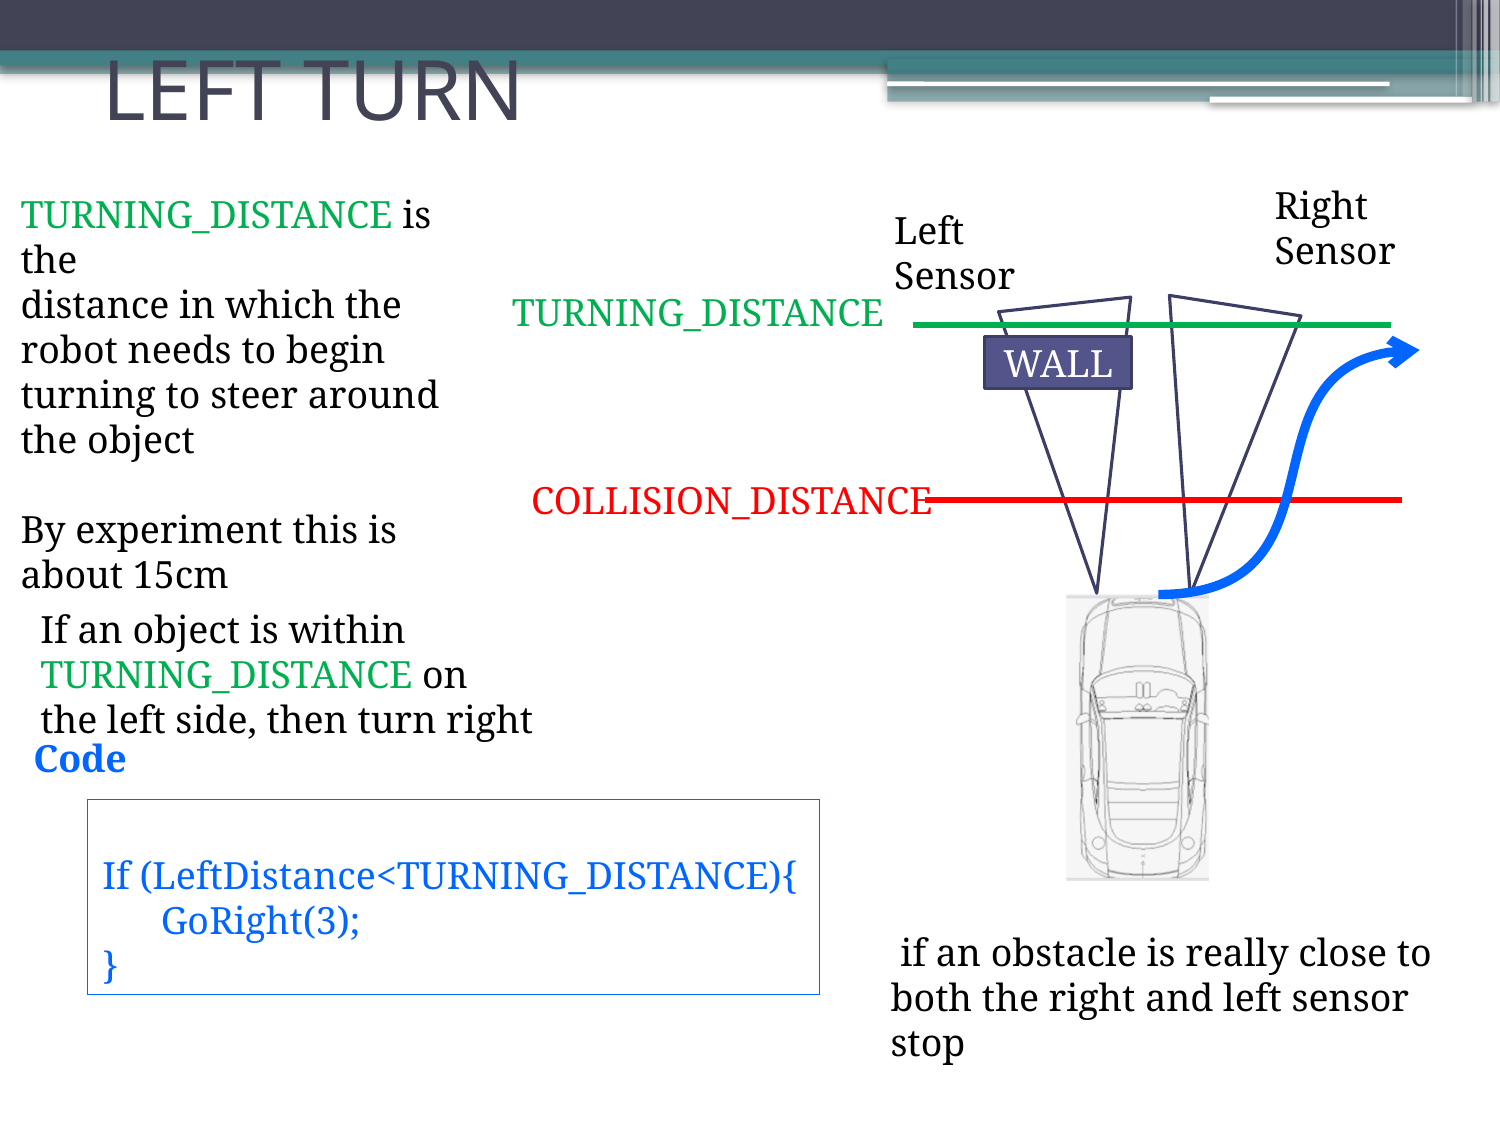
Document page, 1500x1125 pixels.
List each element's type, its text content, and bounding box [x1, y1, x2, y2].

text_box Left Sensor [879, 199, 1031, 305]
text_box COLLISION_DISTANCE [516, 469, 948, 530]
text_box [1024, 390, 1122, 497]
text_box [1166, 341, 1412, 604]
text_box Right Sensor [1259, 174, 1411, 280]
text_box [1167, 293, 1303, 322]
text_box [997, 295, 1133, 322]
text_box TURNING_DISTANCE [500, 281, 899, 342]
title LEFT TURN [87, 0, 1438, 182]
text_box TURNING_DISTANCE is the distance in which the robot needs to begin turning to steer around the object By experiment this is about 15cm [5, 183, 500, 649]
picture [994, 595, 1281, 881]
text_box if an obstacle is really close to both the right and left sensor stop [875, 921, 1448, 1071]
text_box WALL [983, 336, 1133, 390]
text_box [1066, 510, 1108, 595]
text_box If an object is within TURNING_DISTANCE on the left side, then turn right [25, 598, 748, 749]
text_box Code [18, 727, 142, 788]
text_box If (LeftDistance<TURNING_DISTANCE){ GoRight(3); } [87, 799, 820, 995]
